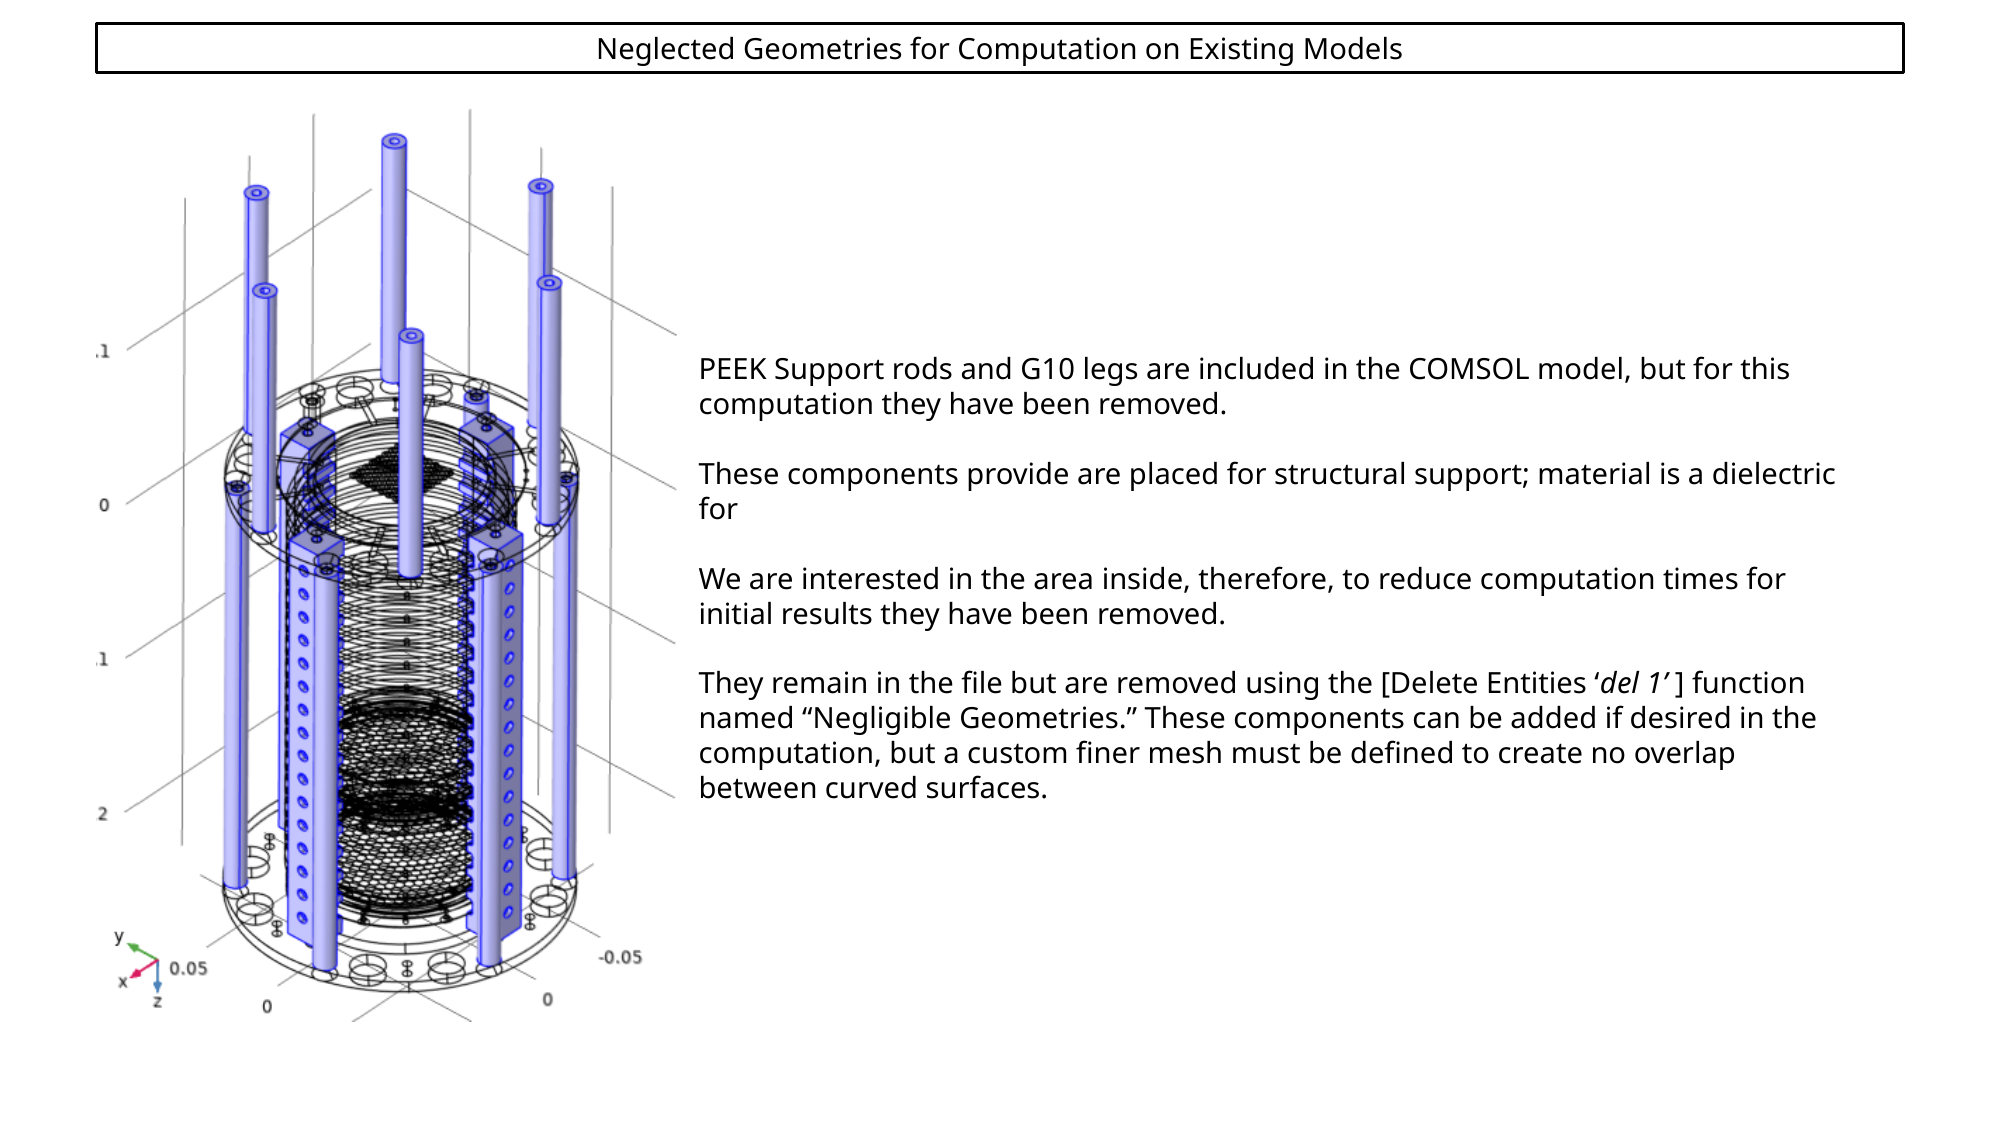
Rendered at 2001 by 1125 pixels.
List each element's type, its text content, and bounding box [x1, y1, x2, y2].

picture [95, 104, 685, 1023]
text_box Neglected Geometries for Computation on Existing Models [96, 23, 1904, 73]
text_box PEEK Support rods and G10 legs are included in the COMSOL model, but for this computation they have been removed. These components provide are placed for structural support; material is a dielectric for We are interested in the area inside, therefore, to reduce computation times for initial results they have been removed. They remain in the file but are removed using the [Delete Entities ‘del 1’ ] function named “Negligible Geometries.” These components can be added if desired in the computation, but a custom finer mesh must be defined to create no overlap between curved surfaces. [685, 342, 1861, 847]
